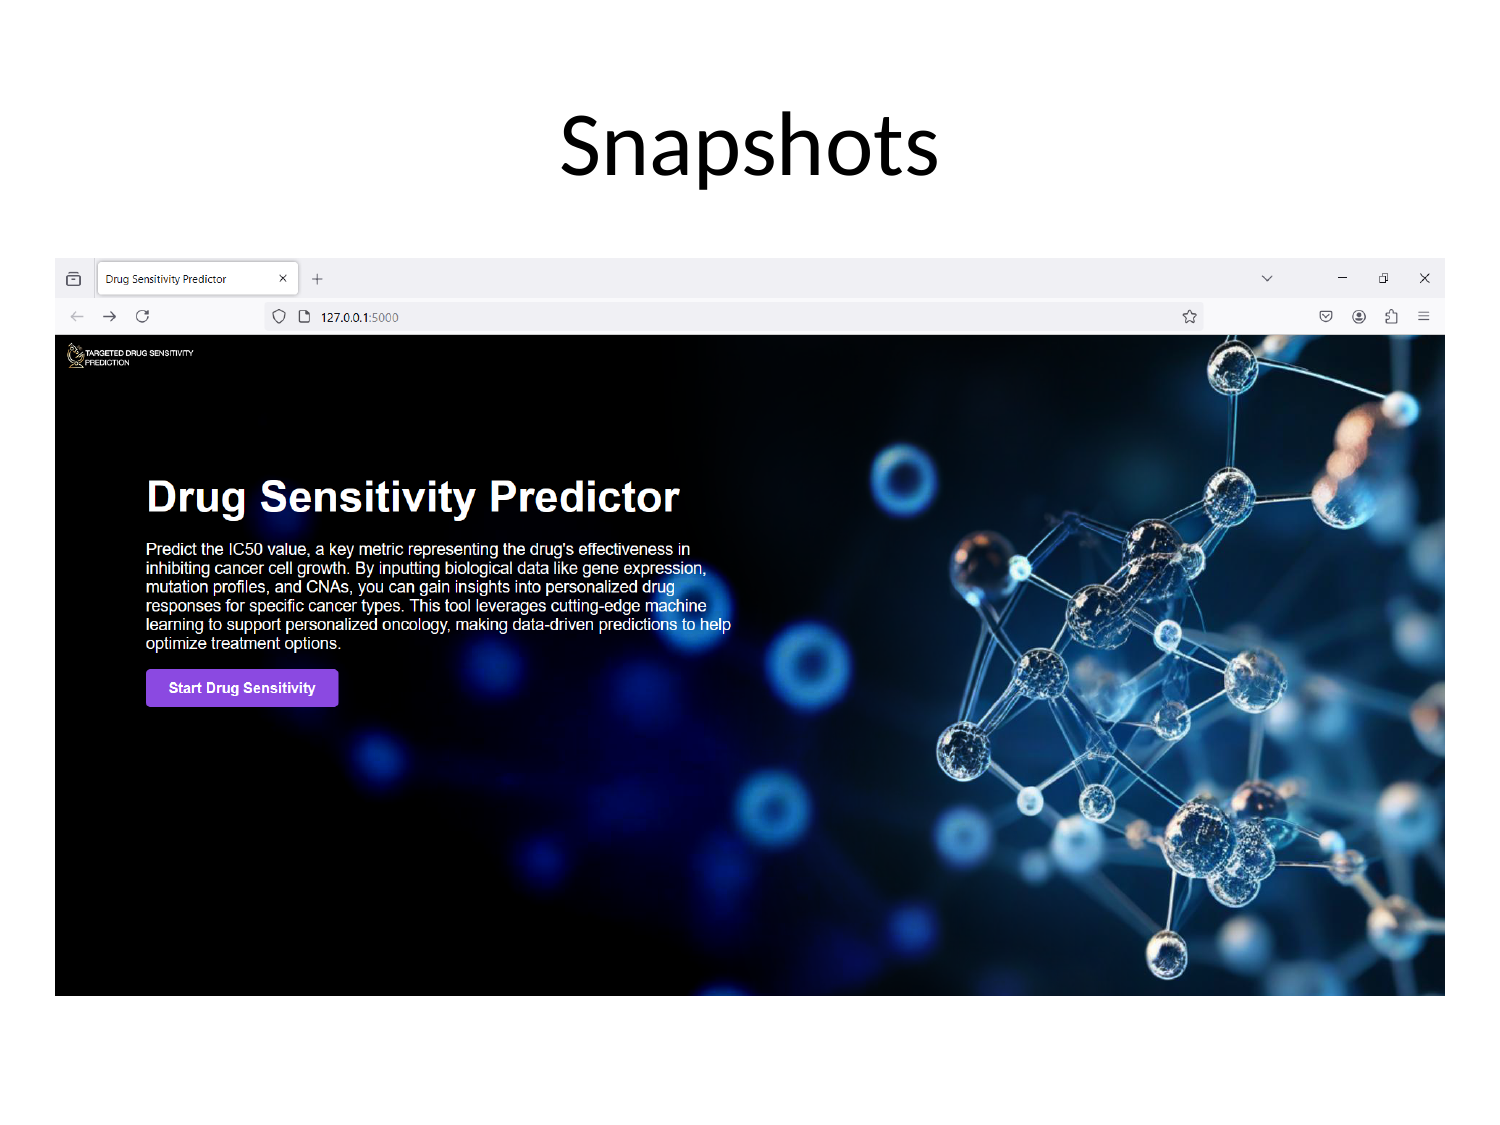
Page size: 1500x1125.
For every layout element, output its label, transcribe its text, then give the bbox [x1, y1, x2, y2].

picture [55, 258, 1445, 996]
title Snapshots [75, 45, 1425, 233]
